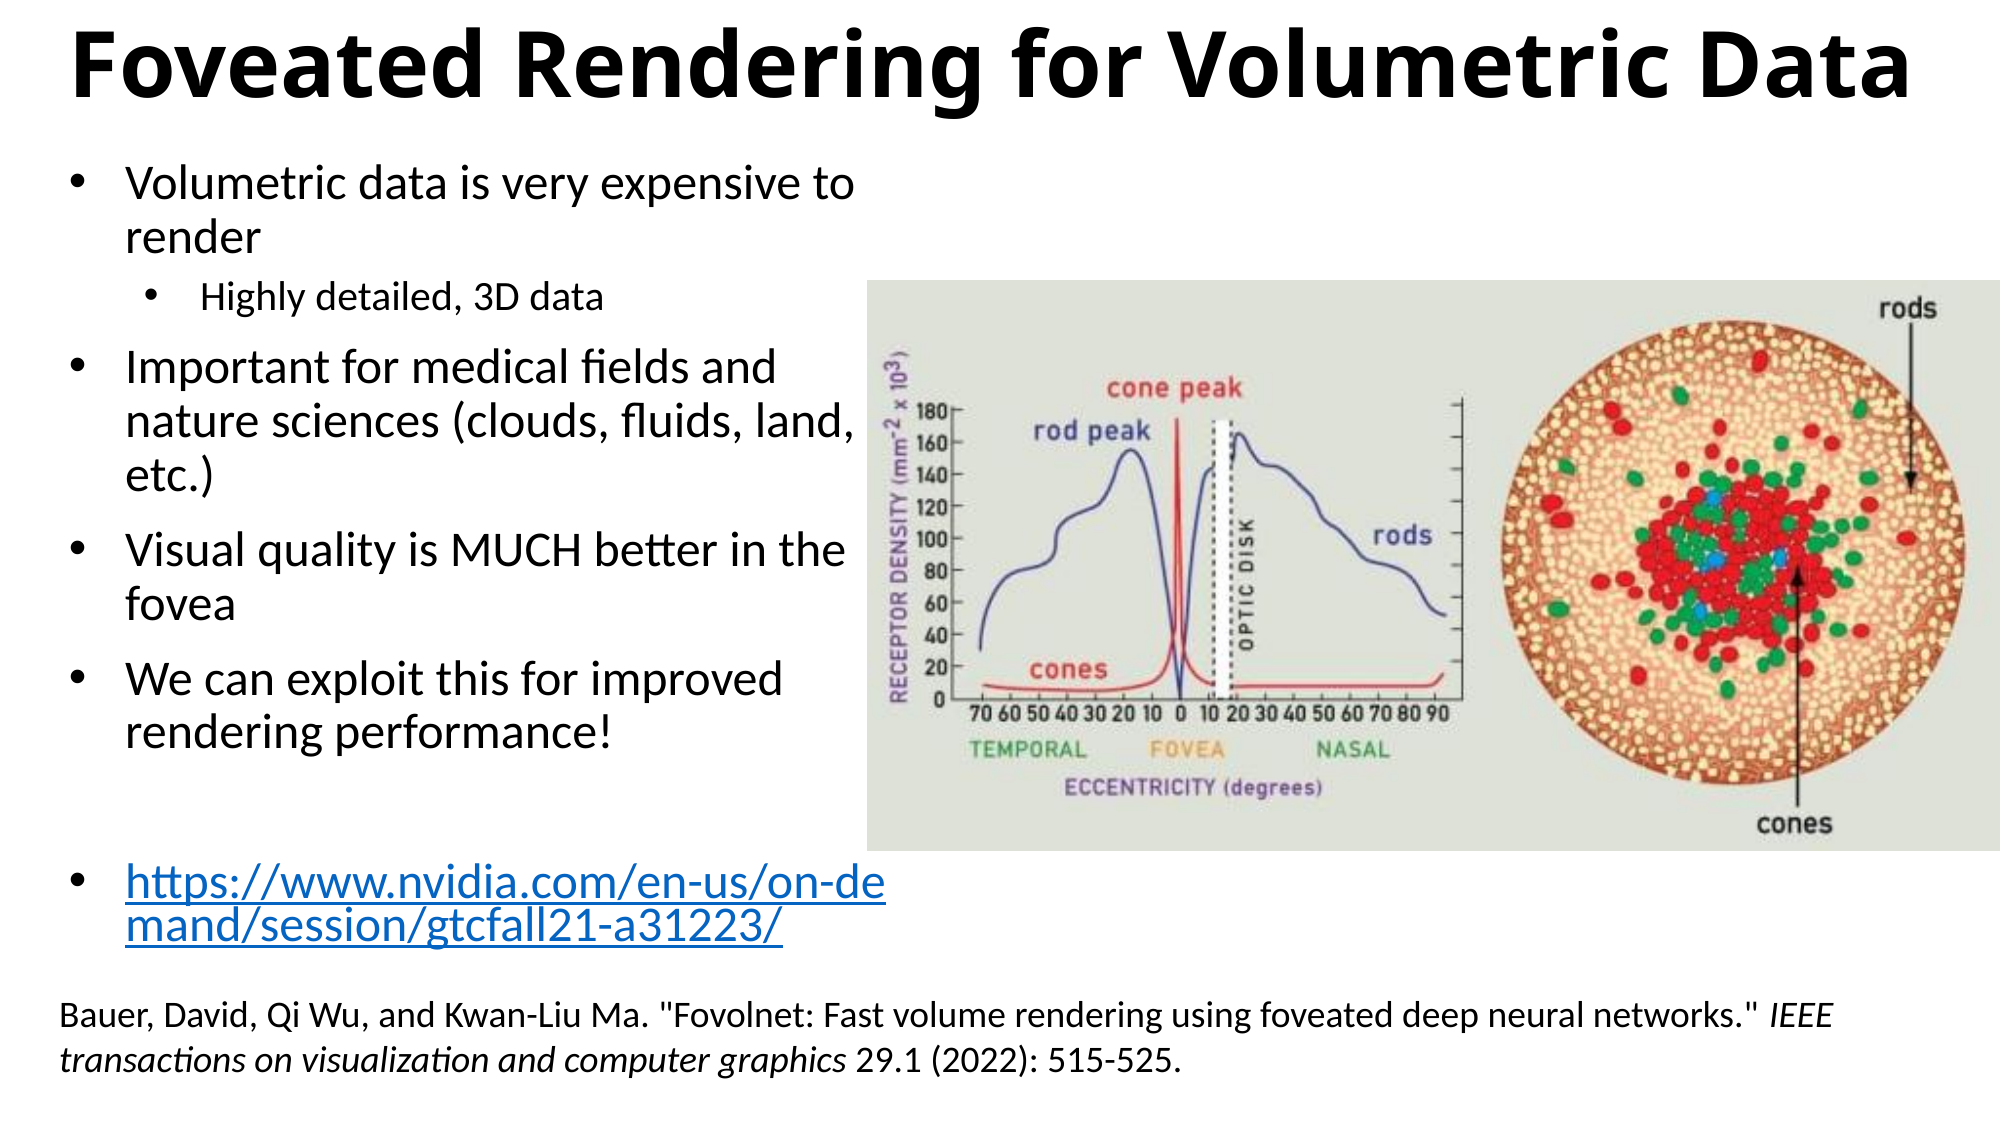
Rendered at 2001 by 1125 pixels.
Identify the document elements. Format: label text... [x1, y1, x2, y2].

picture [867, 280, 2000, 852]
text_box Bauer, David, Qi Wu, and Kwan-Liu Ma. "Fovolnet: Fast volume rendering using foveated deep neural networks." IEEE transactions on visualization and computer graphics 29.1 (2022): 515-525. [44, 983, 1851, 1088]
subtitle Volumetric data is very expensive to render Highly detailed, 3D data Important for medical fields and nature sciences (clouds, fluids, land, etc.) Visual quality is MUCH better in the fovea We can exploit this for improved rendering performance! https://www.nvidia.com/en-us/on-demand/session/gtcfall21-a31223/ [53, 148, 904, 983]
text_box Foveated Rendering for Volumetric Data [53, 1, 1945, 125]
